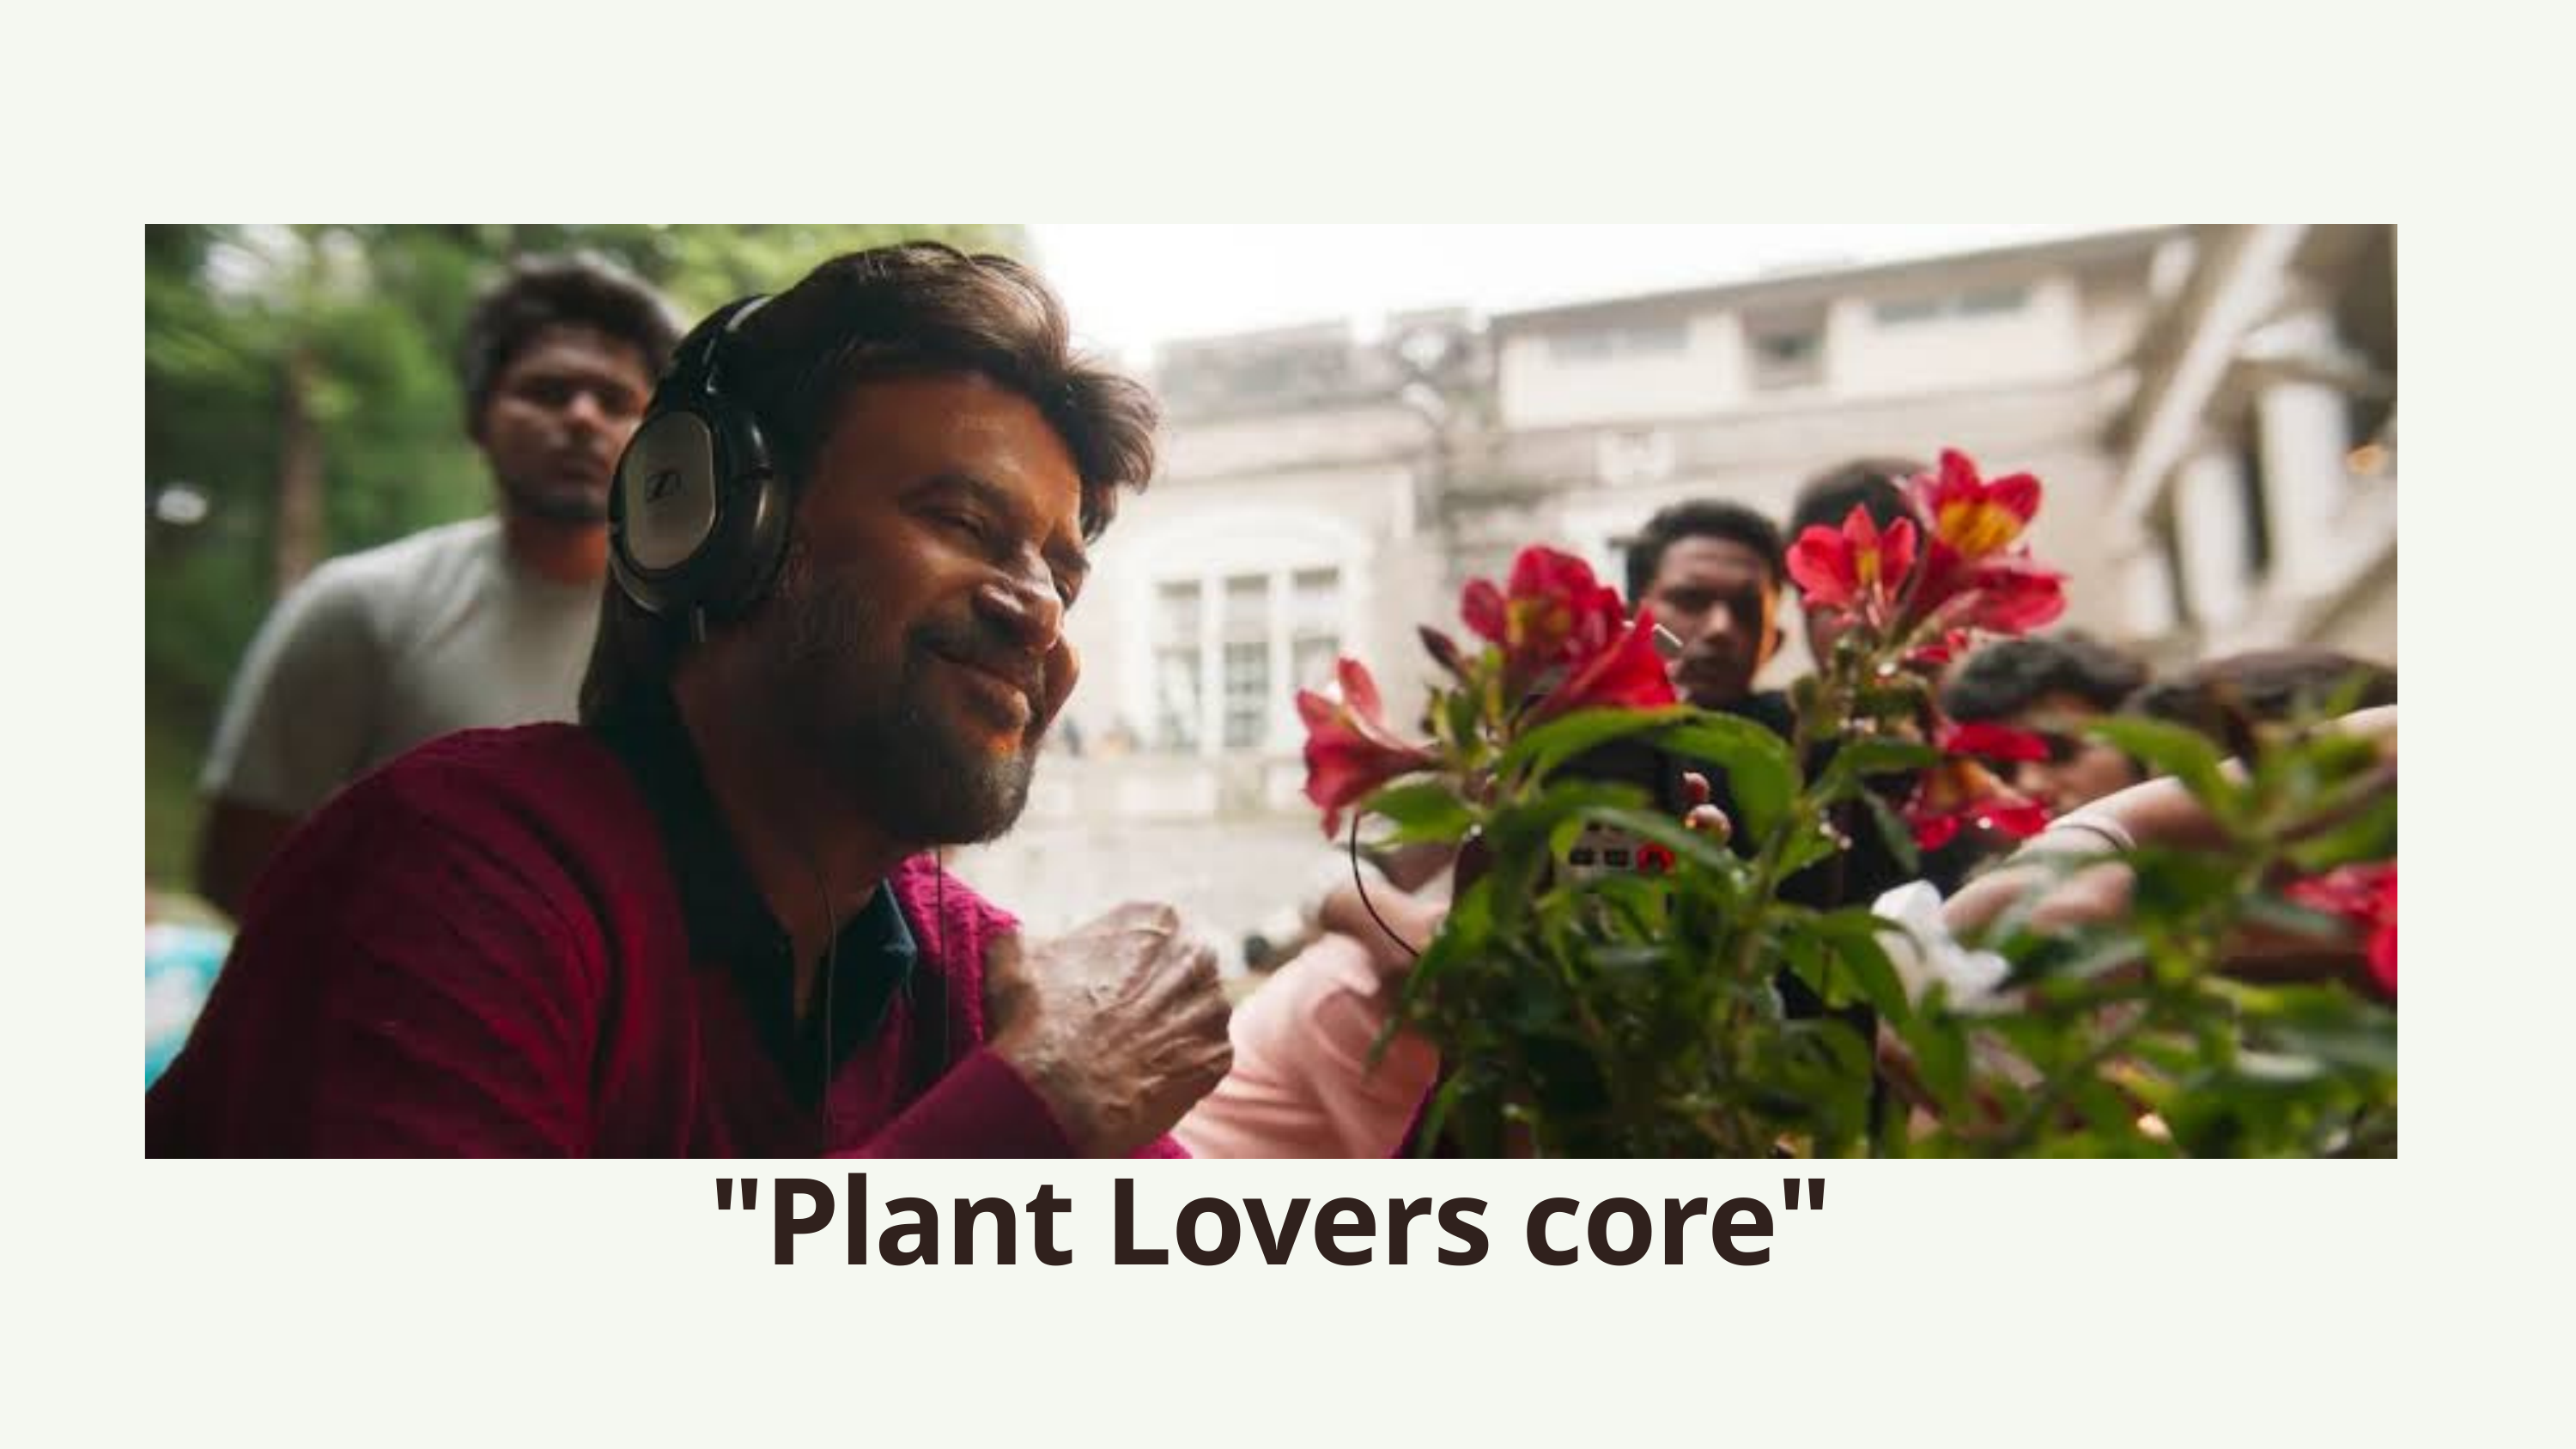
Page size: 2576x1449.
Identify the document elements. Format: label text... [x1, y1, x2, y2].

text_box "Plant Lovers core" [625, 1198, 1917, 1289]
text_box [144, 224, 2397, 1159]
